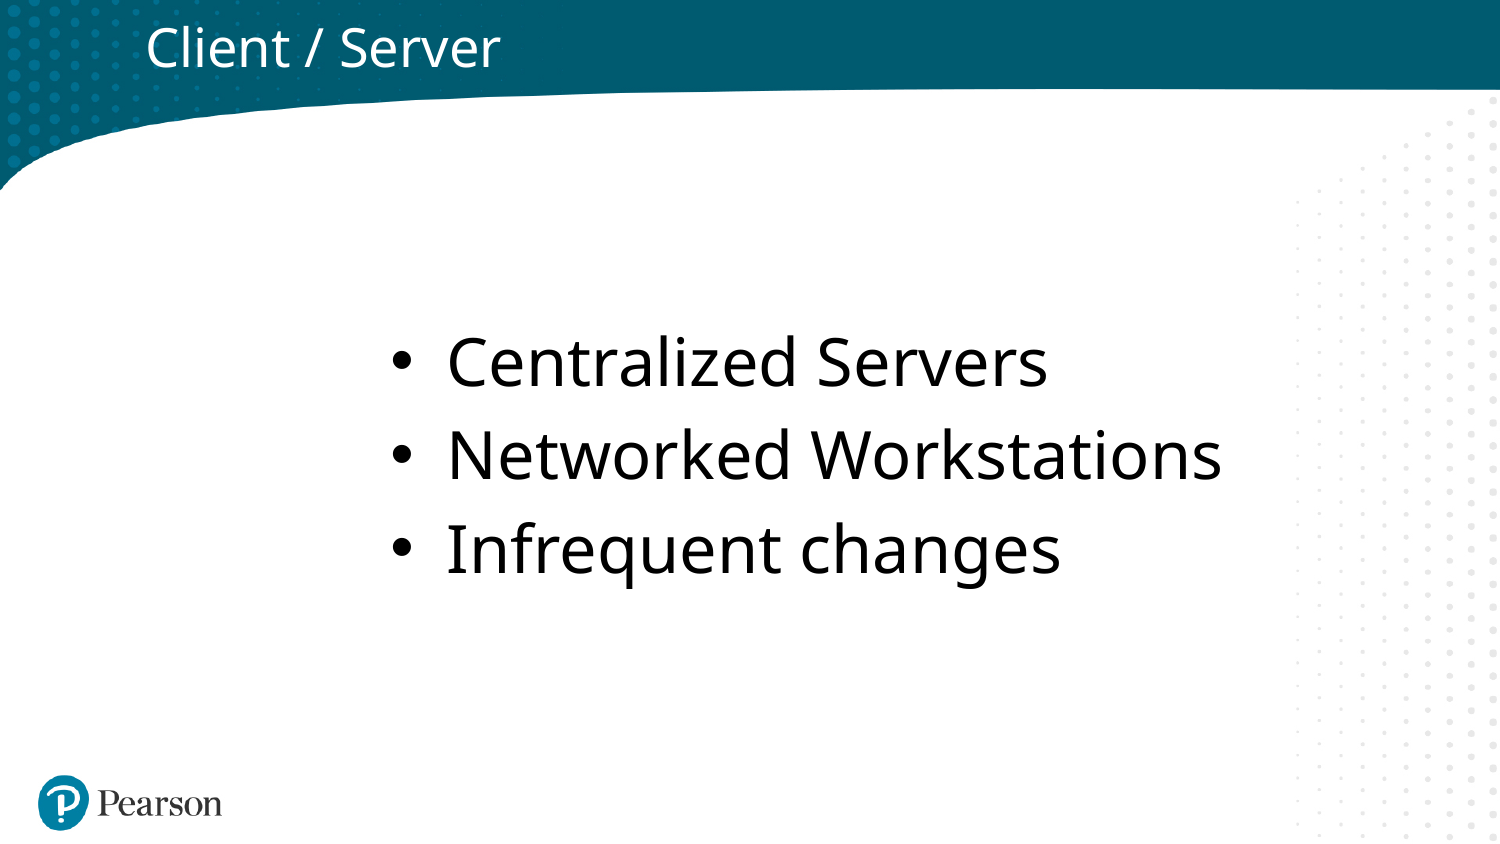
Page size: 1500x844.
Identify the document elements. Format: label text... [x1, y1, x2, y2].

list Centralized Servers Networked Workstations Infrequent changes [375, 312, 1254, 664]
title Client / Server [130, 6, 1369, 98]
picture [0, 90, 1500, 844]
